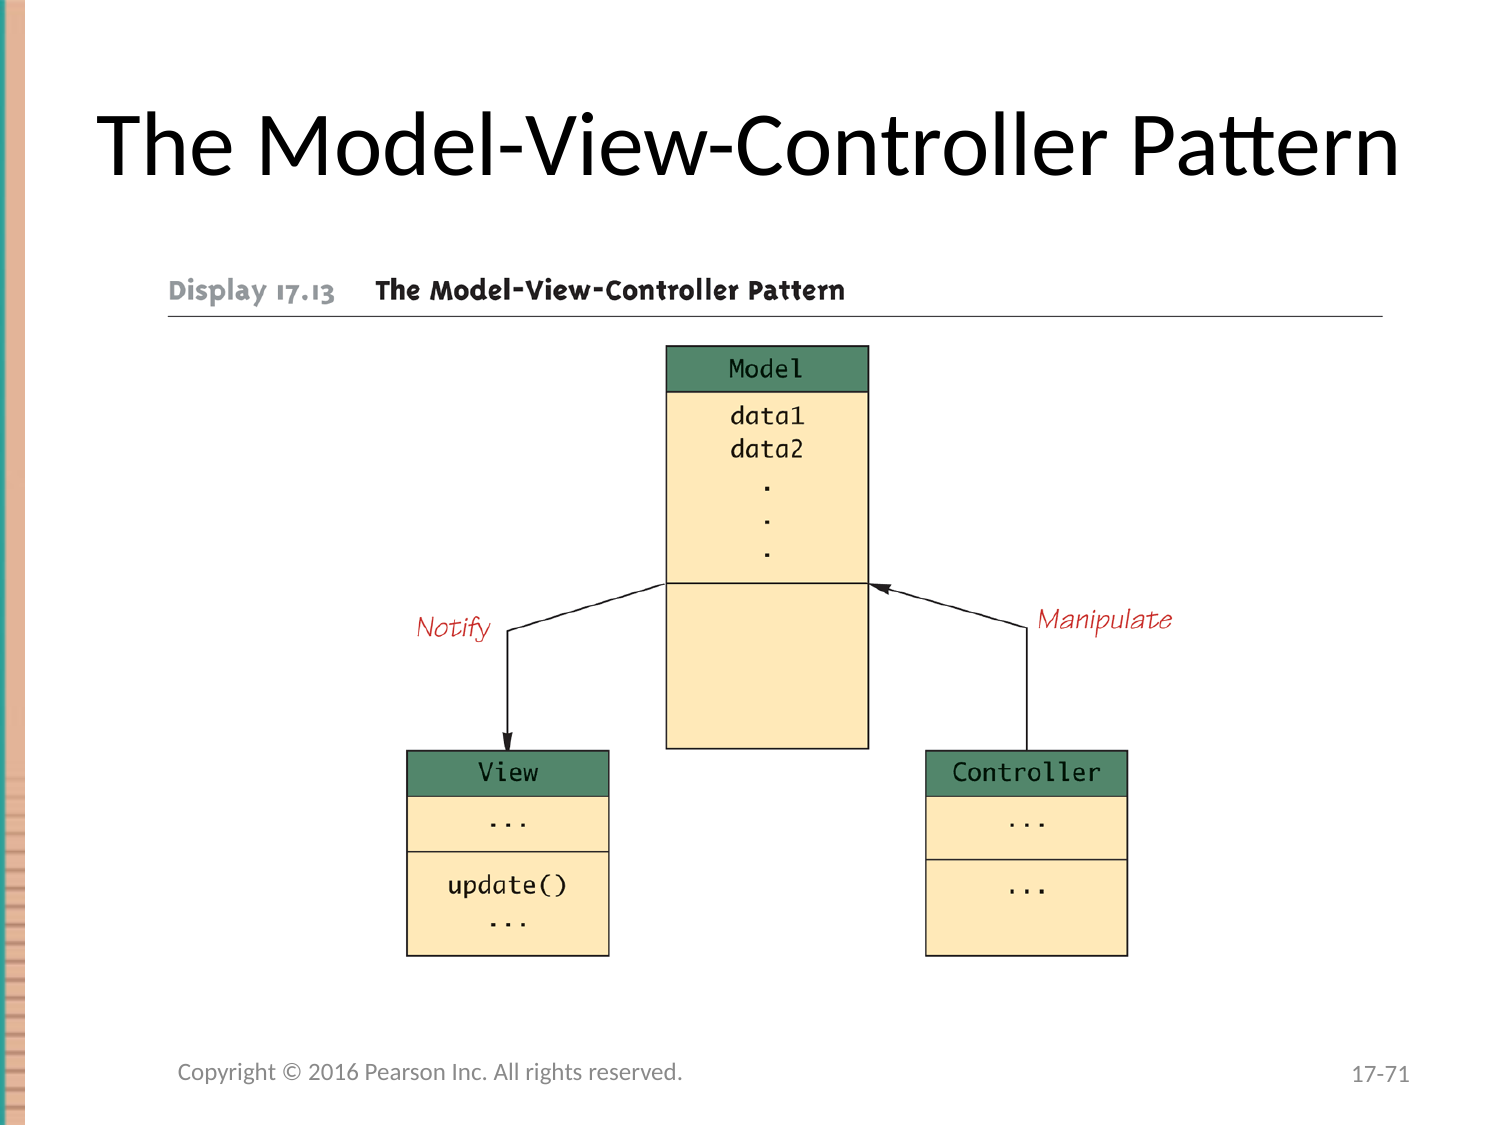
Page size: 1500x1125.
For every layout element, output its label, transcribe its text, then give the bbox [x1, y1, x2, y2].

picture [137, 260, 1413, 973]
picture [0, 0, 25, 1125]
title The Model-View-Controller Pattern [75, 45, 1425, 233]
footer Copyright © 2016 Pearson Inc. All rights reserved. [75, 1040, 788, 1100]
slide_number 17-71 [1074, 1042, 1425, 1103]
